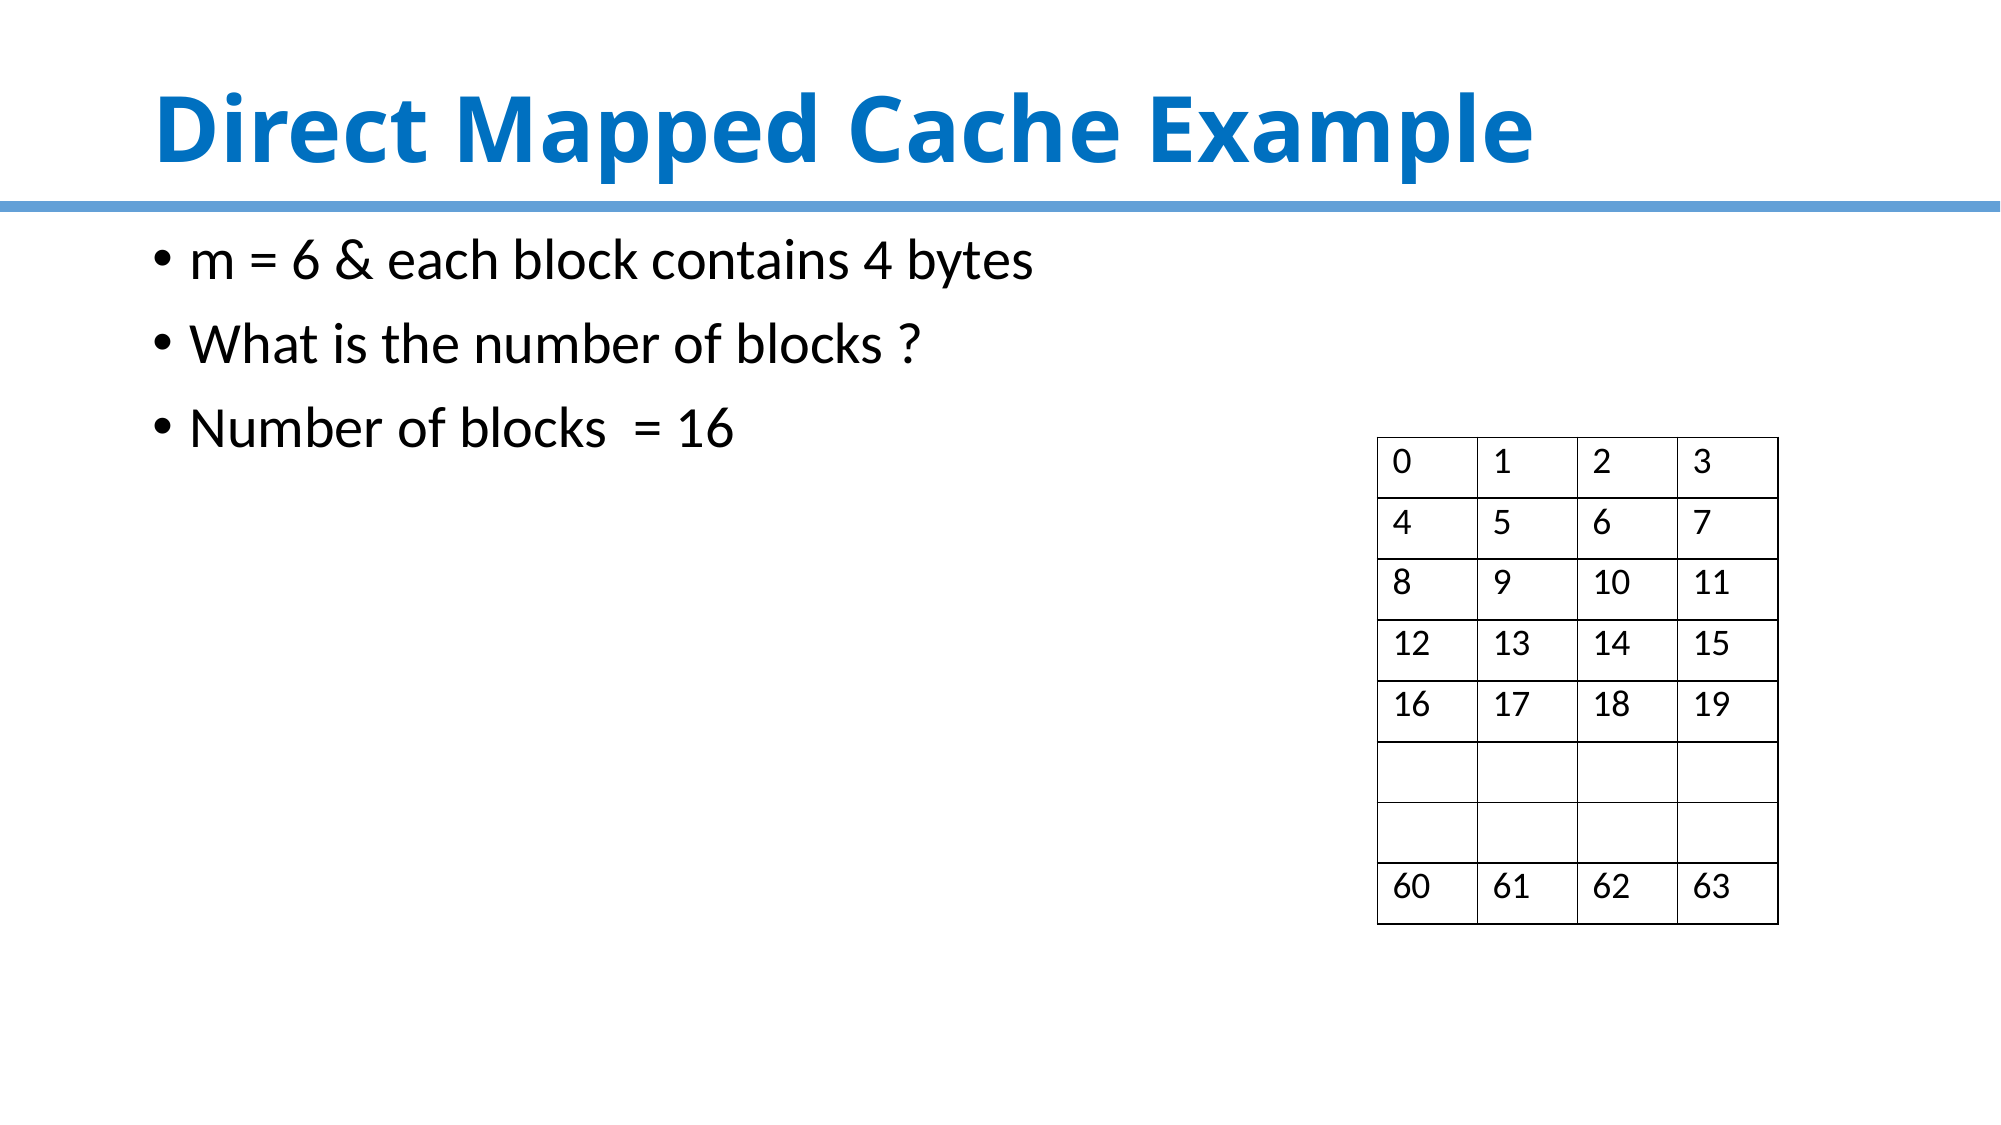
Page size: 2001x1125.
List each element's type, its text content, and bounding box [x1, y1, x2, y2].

table_cell 10 [1578, 560, 1677, 619]
table_cell 4 [1378, 499, 1477, 558]
table_cell [1678, 743, 1777, 802]
table_cell 18 [1578, 682, 1677, 741]
table_cell 17 [1478, 682, 1577, 741]
table_cell 13 [1478, 621, 1577, 680]
table_cell [1578, 743, 1677, 802]
title Direct Mapped Cache Example [137, 59, 1863, 207]
table_cell [1578, 803, 1677, 862]
table_cell 14 [1578, 621, 1677, 680]
table_header 3 [1678, 438, 1777, 497]
table_header 2 [1578, 438, 1677, 497]
table_cell 16 [1378, 682, 1477, 741]
table_cell 12 [1378, 621, 1477, 680]
table_cell 8 [1378, 560, 1477, 619]
table_cell [1378, 803, 1477, 862]
table_header 0 [1378, 438, 1477, 497]
table_cell 5 [1478, 499, 1577, 558]
table_cell 62 [1578, 864, 1677, 923]
table_cell 63 [1678, 864, 1777, 923]
table_cell 9 [1478, 560, 1577, 619]
list m = 6 & each block contains 4 bytes What is the number of blocks ? Number of blocks = 16 [137, 222, 1684, 484]
table_cell 11 [1678, 560, 1777, 619]
table_cell 60 [1378, 864, 1477, 923]
table_cell [1478, 743, 1577, 802]
table_cell 61 [1478, 864, 1577, 923]
table_header 1 [1478, 438, 1577, 497]
table_cell 15 [1678, 621, 1777, 680]
table_cell 7 [1678, 499, 1777, 558]
table_cell 19 [1678, 682, 1777, 741]
table_cell [1678, 803, 1777, 862]
table_cell [1478, 803, 1577, 862]
table_cell 6 [1578, 499, 1677, 558]
table_cell [1378, 743, 1477, 802]
